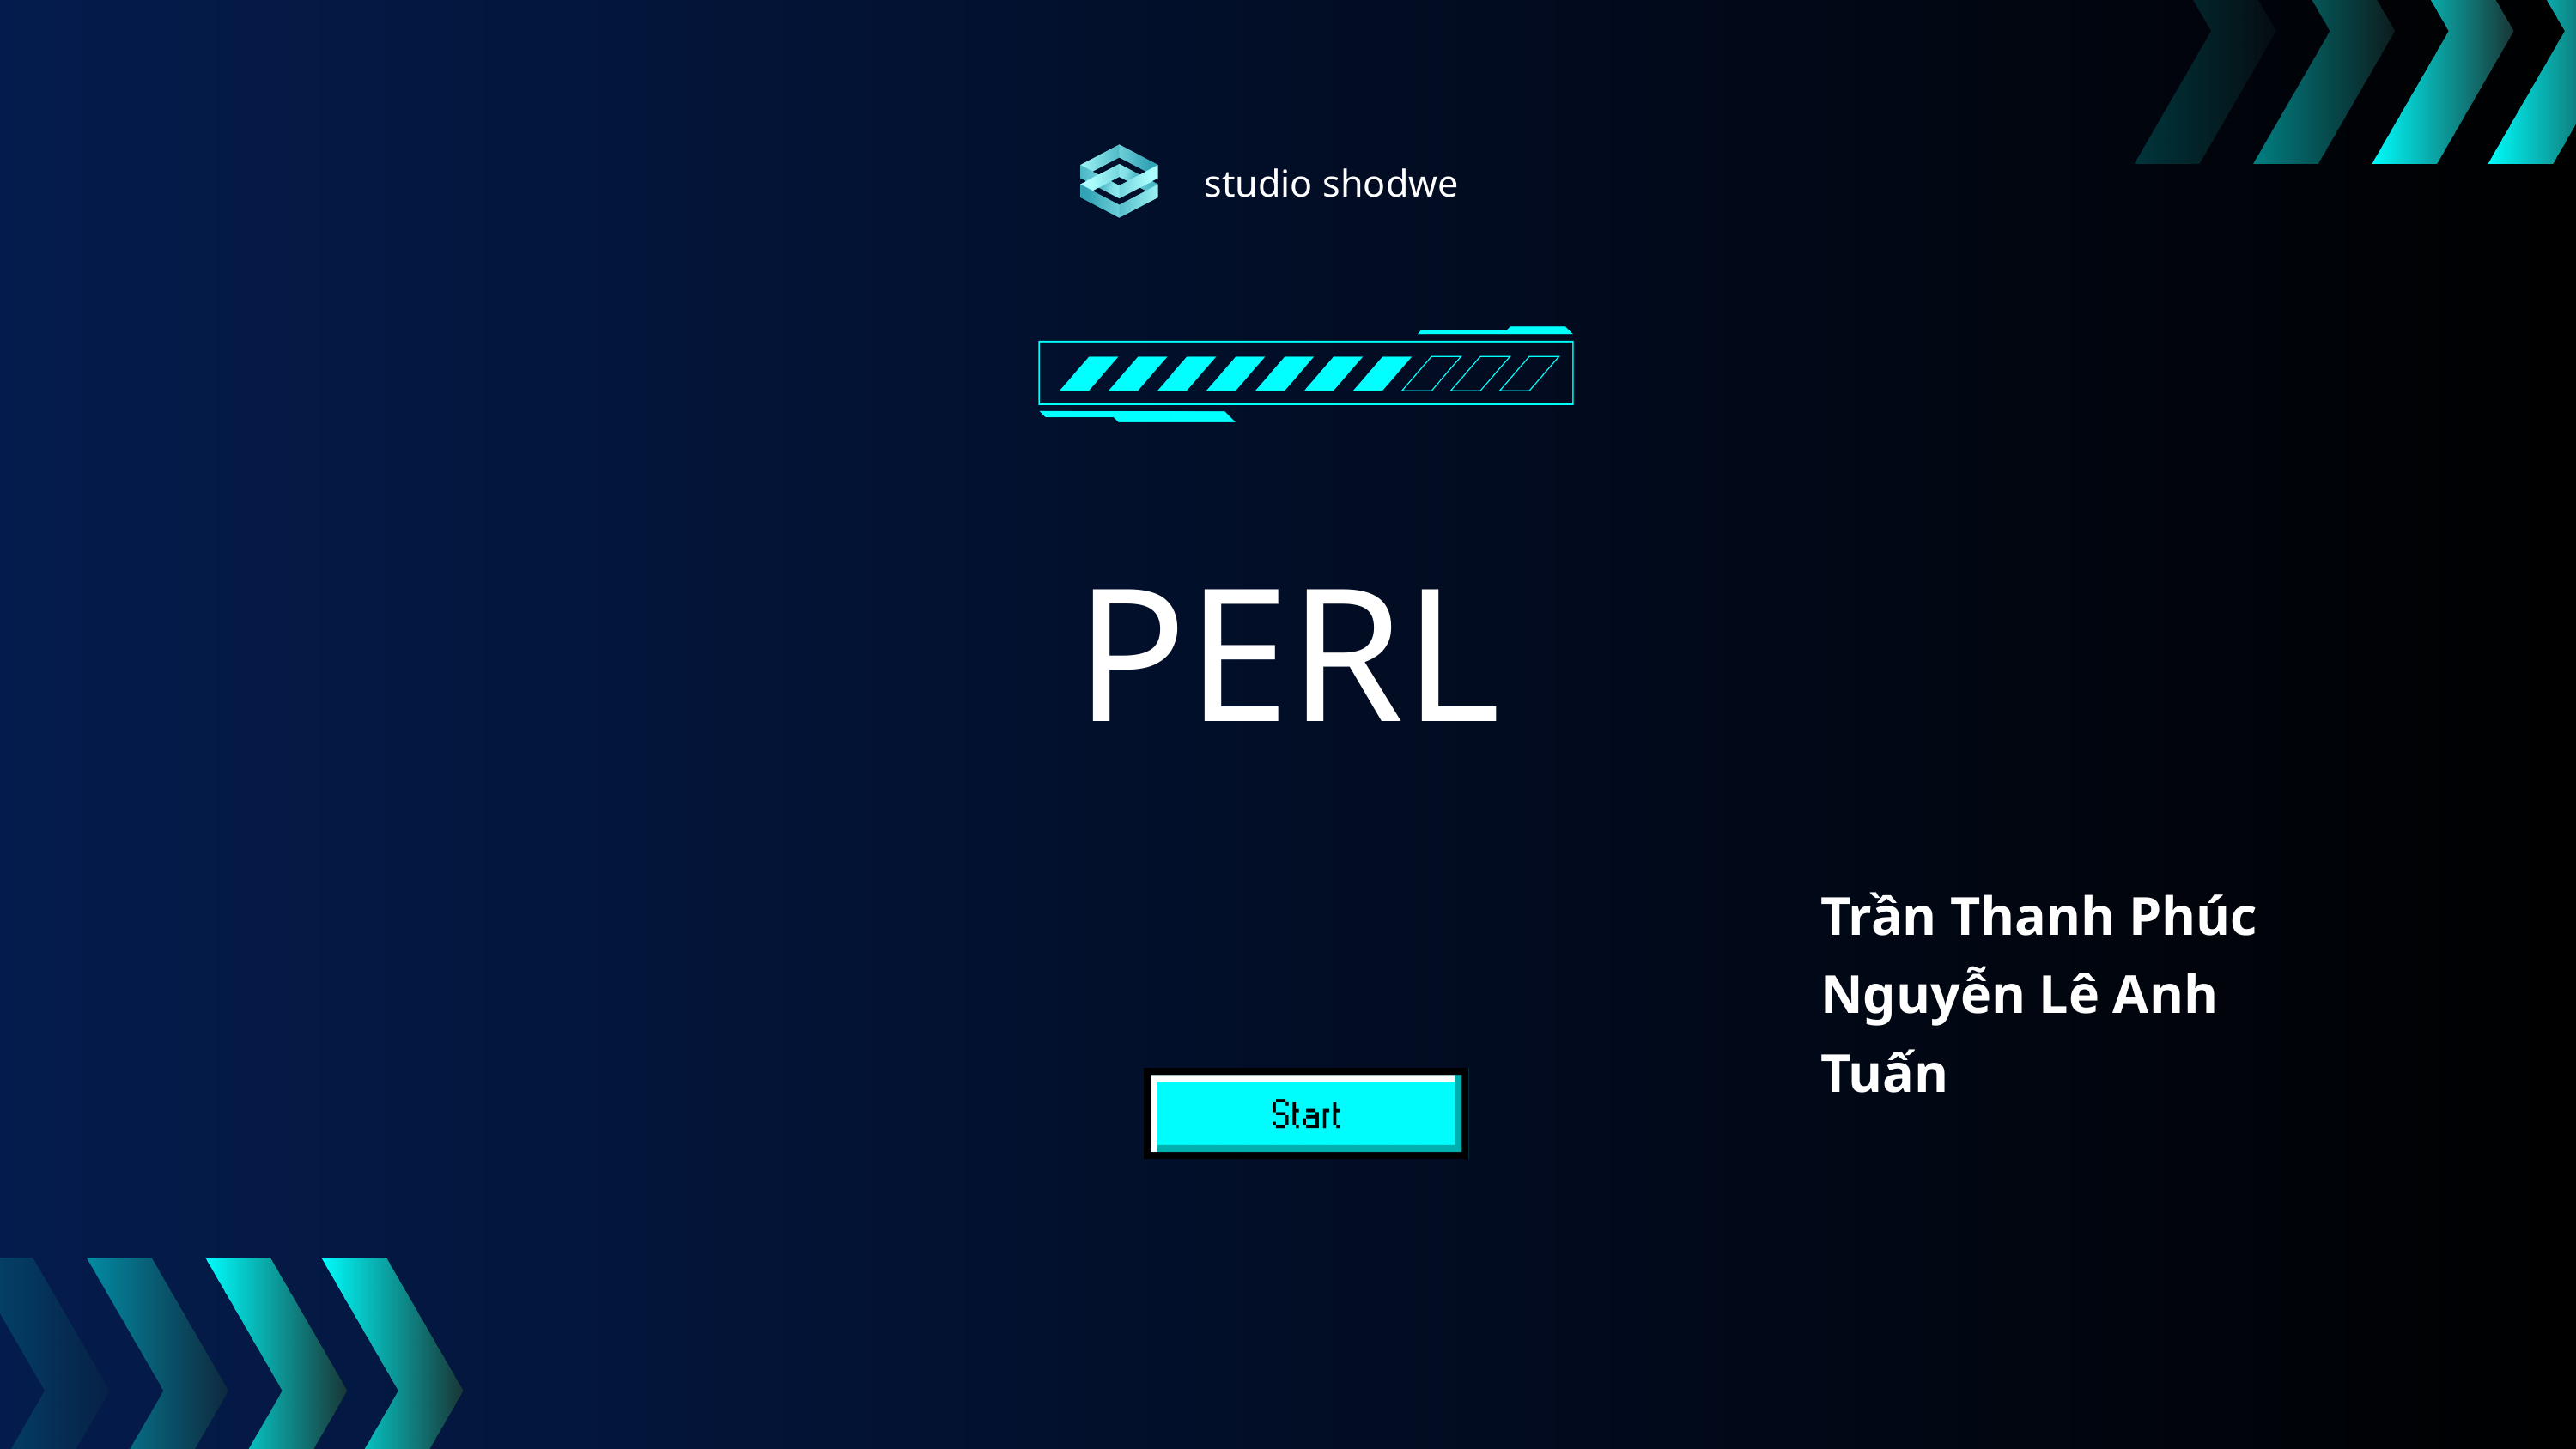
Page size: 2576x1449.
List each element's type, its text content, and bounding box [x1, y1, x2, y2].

text_box Trần Thanh Phúc Nguyễn Lê Anh Tuấn [1820, 866, 2348, 1103]
text_box PERL [363, 557, 2213, 759]
text_box studio shodwe [1204, 164, 1532, 204]
text_box [1080, 144, 1158, 218]
text_box [0, 1258, 464, 1449]
text_box [2134, 0, 2576, 164]
text_box [1038, 326, 1574, 422]
text_box [1143, 1068, 1469, 1159]
